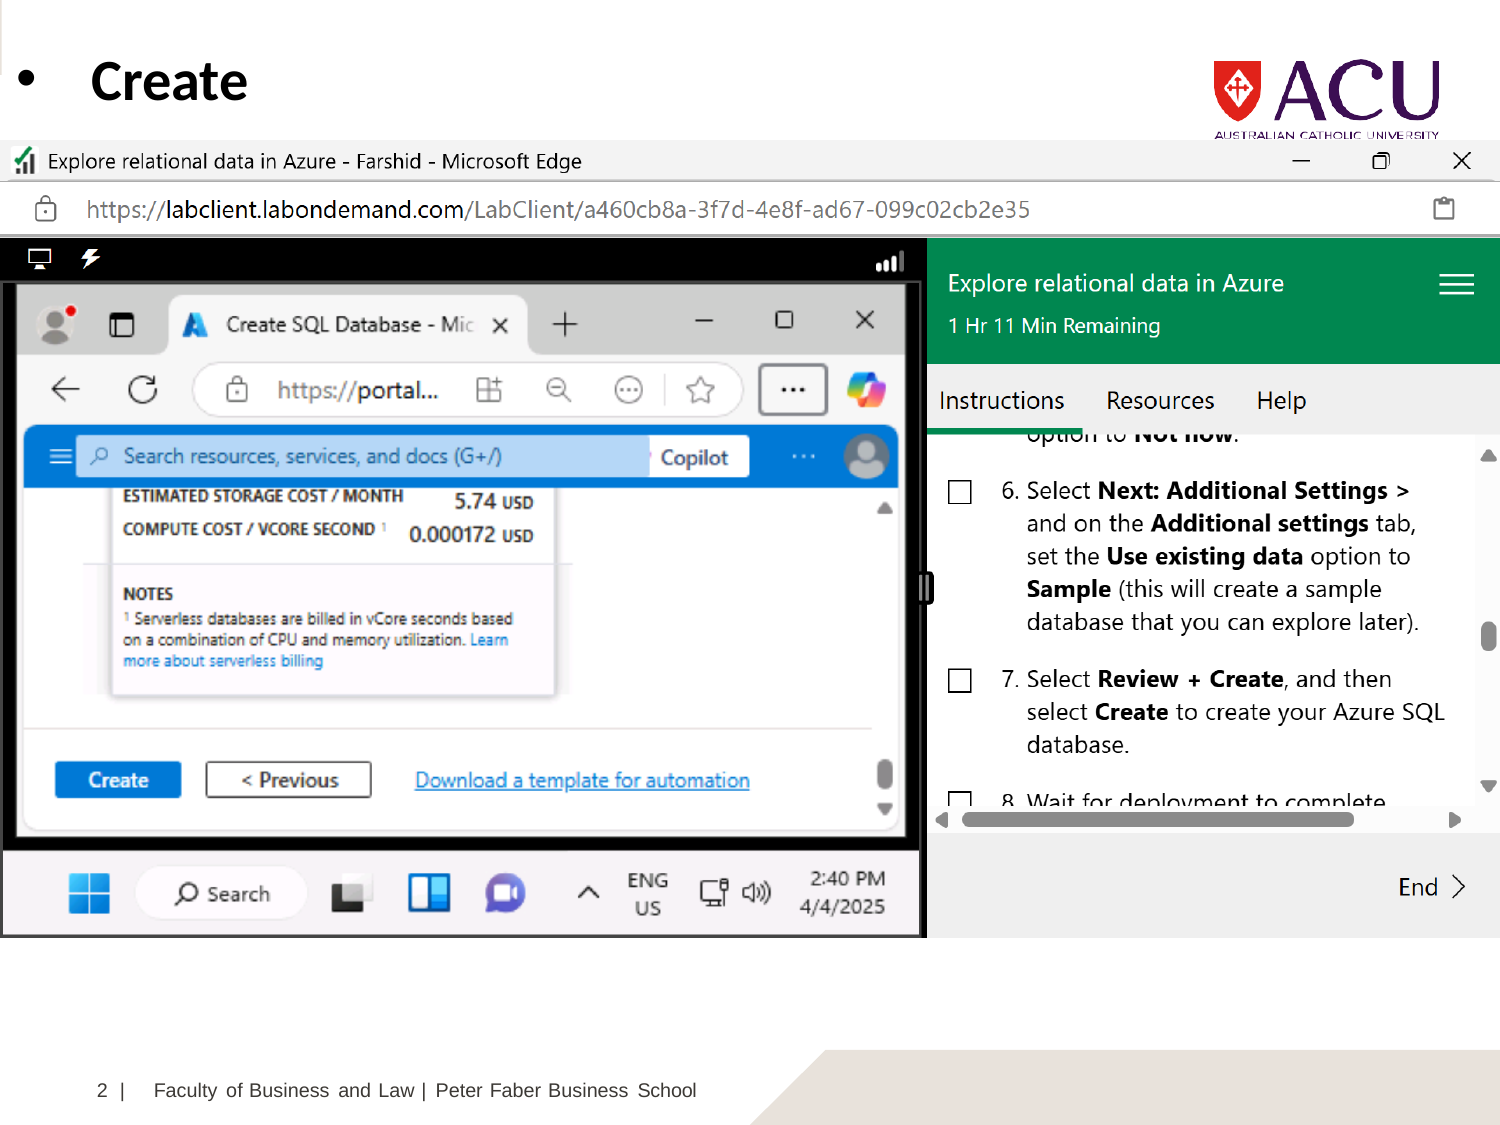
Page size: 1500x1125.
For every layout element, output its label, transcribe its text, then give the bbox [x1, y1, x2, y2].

text_box 2 | Faculty of Business and Law | Peter Faber Business School [94, 1074, 702, 1102]
text_box Create [1, 0, 1050, 120]
picture [0, 140, 1500, 938]
picture [1214, 59, 1439, 139]
